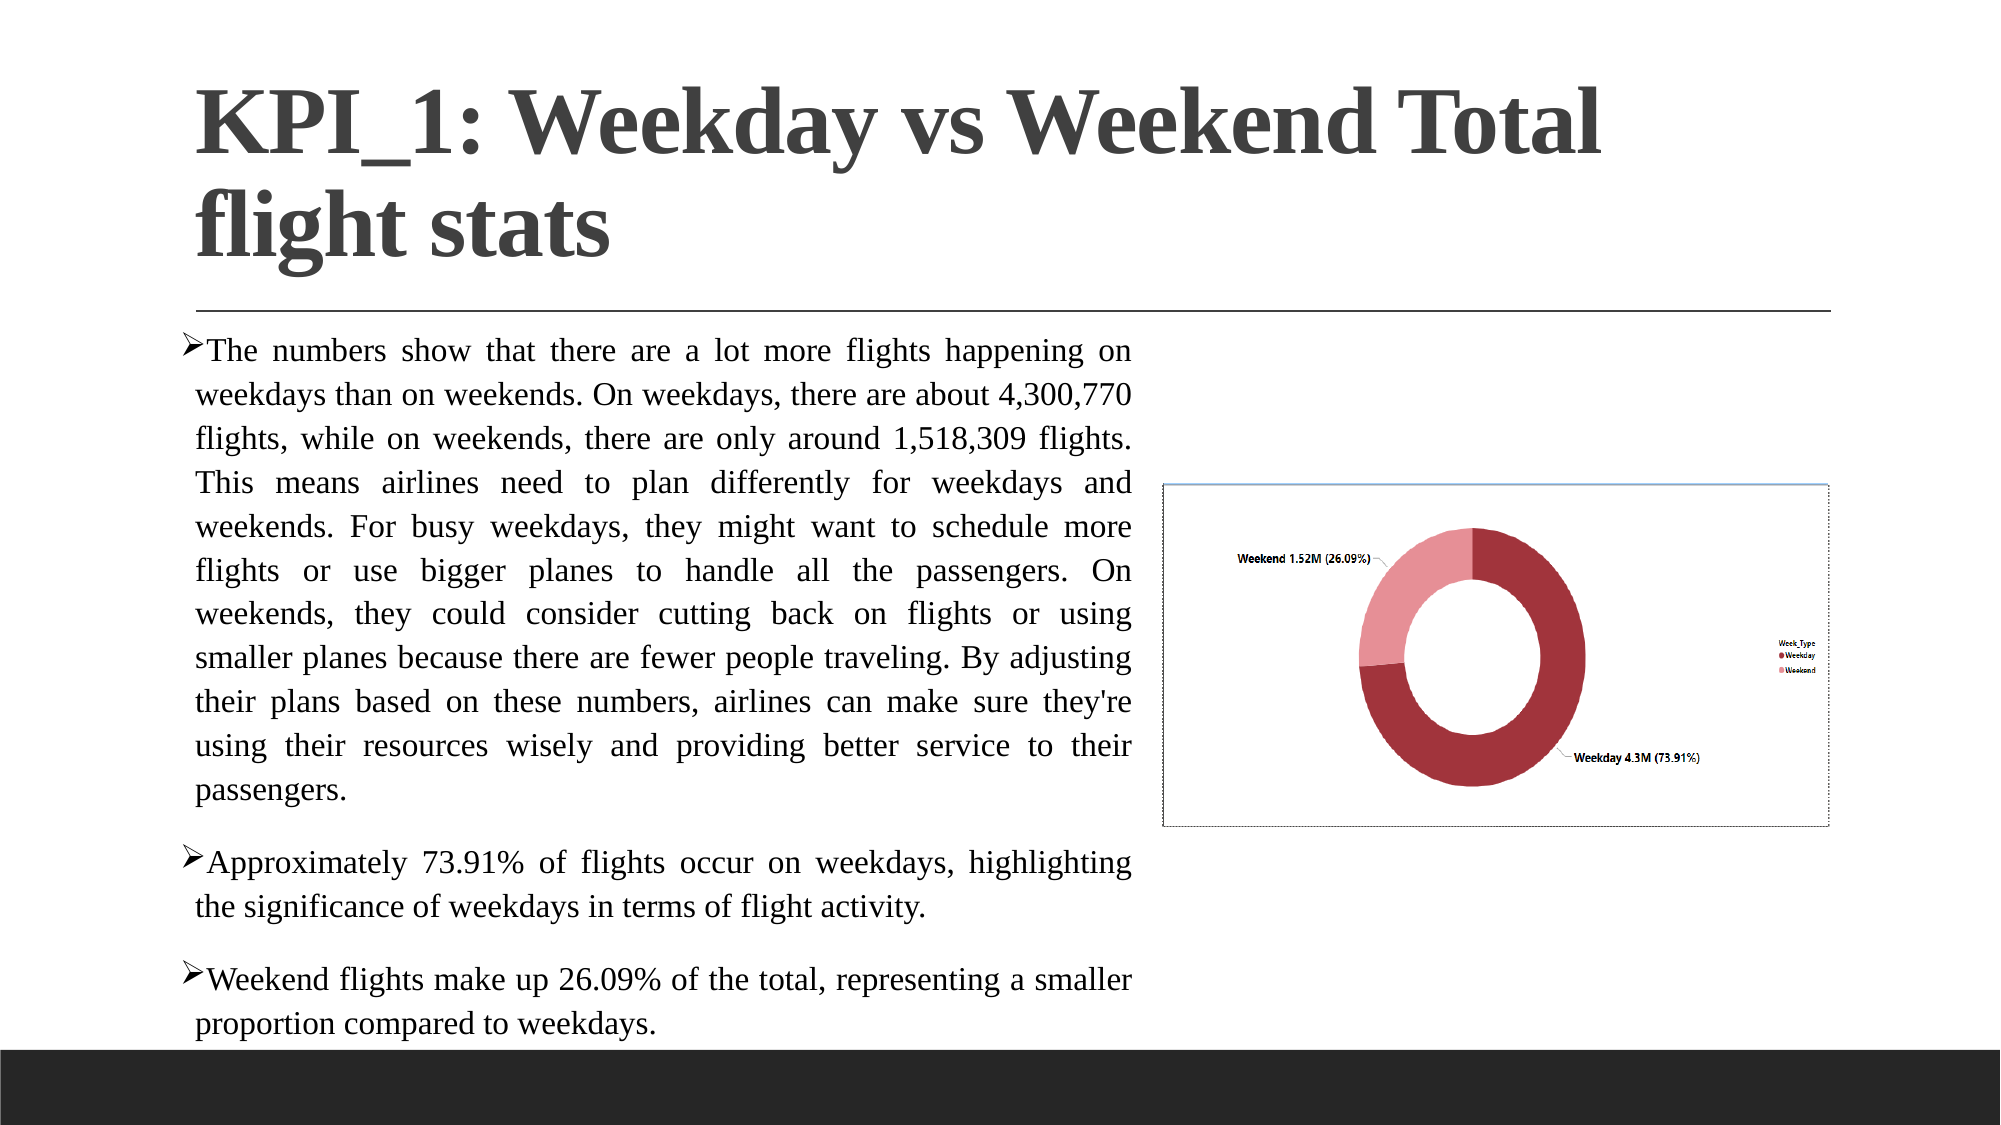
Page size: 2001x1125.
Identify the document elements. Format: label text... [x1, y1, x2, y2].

list The numbers show that there are a lot more flights happening on weekdays than on weekends. On weekdays, there are about 4,300,770 flights, while on weekends, there are only around 1,518,309 flights. This means airlines need to plan differently for weekdays and weekends. For busy weekdays, they might want to schedule more flights or use bigger planes to handle all the passengers. On weekends, they could consider cutting back on flights or using smaller planes because there are fewer people traveling. By adjusting their plans based on these numbers, airlines can make sure they're using their resources wisely and providing better service to their passengers. Approximately 73.91% of flights occur on weekdays, highlighting the significance of weekdays in terms of flight activity. Weekend flights make up 26.09% of the total, representing a smaller proportion compared to weekdays. [180, 317, 1134, 1048]
title KPI_1: Weekday vs Weekend Total flight stats [180, 47, 1830, 285]
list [1161, 483, 1831, 828]
